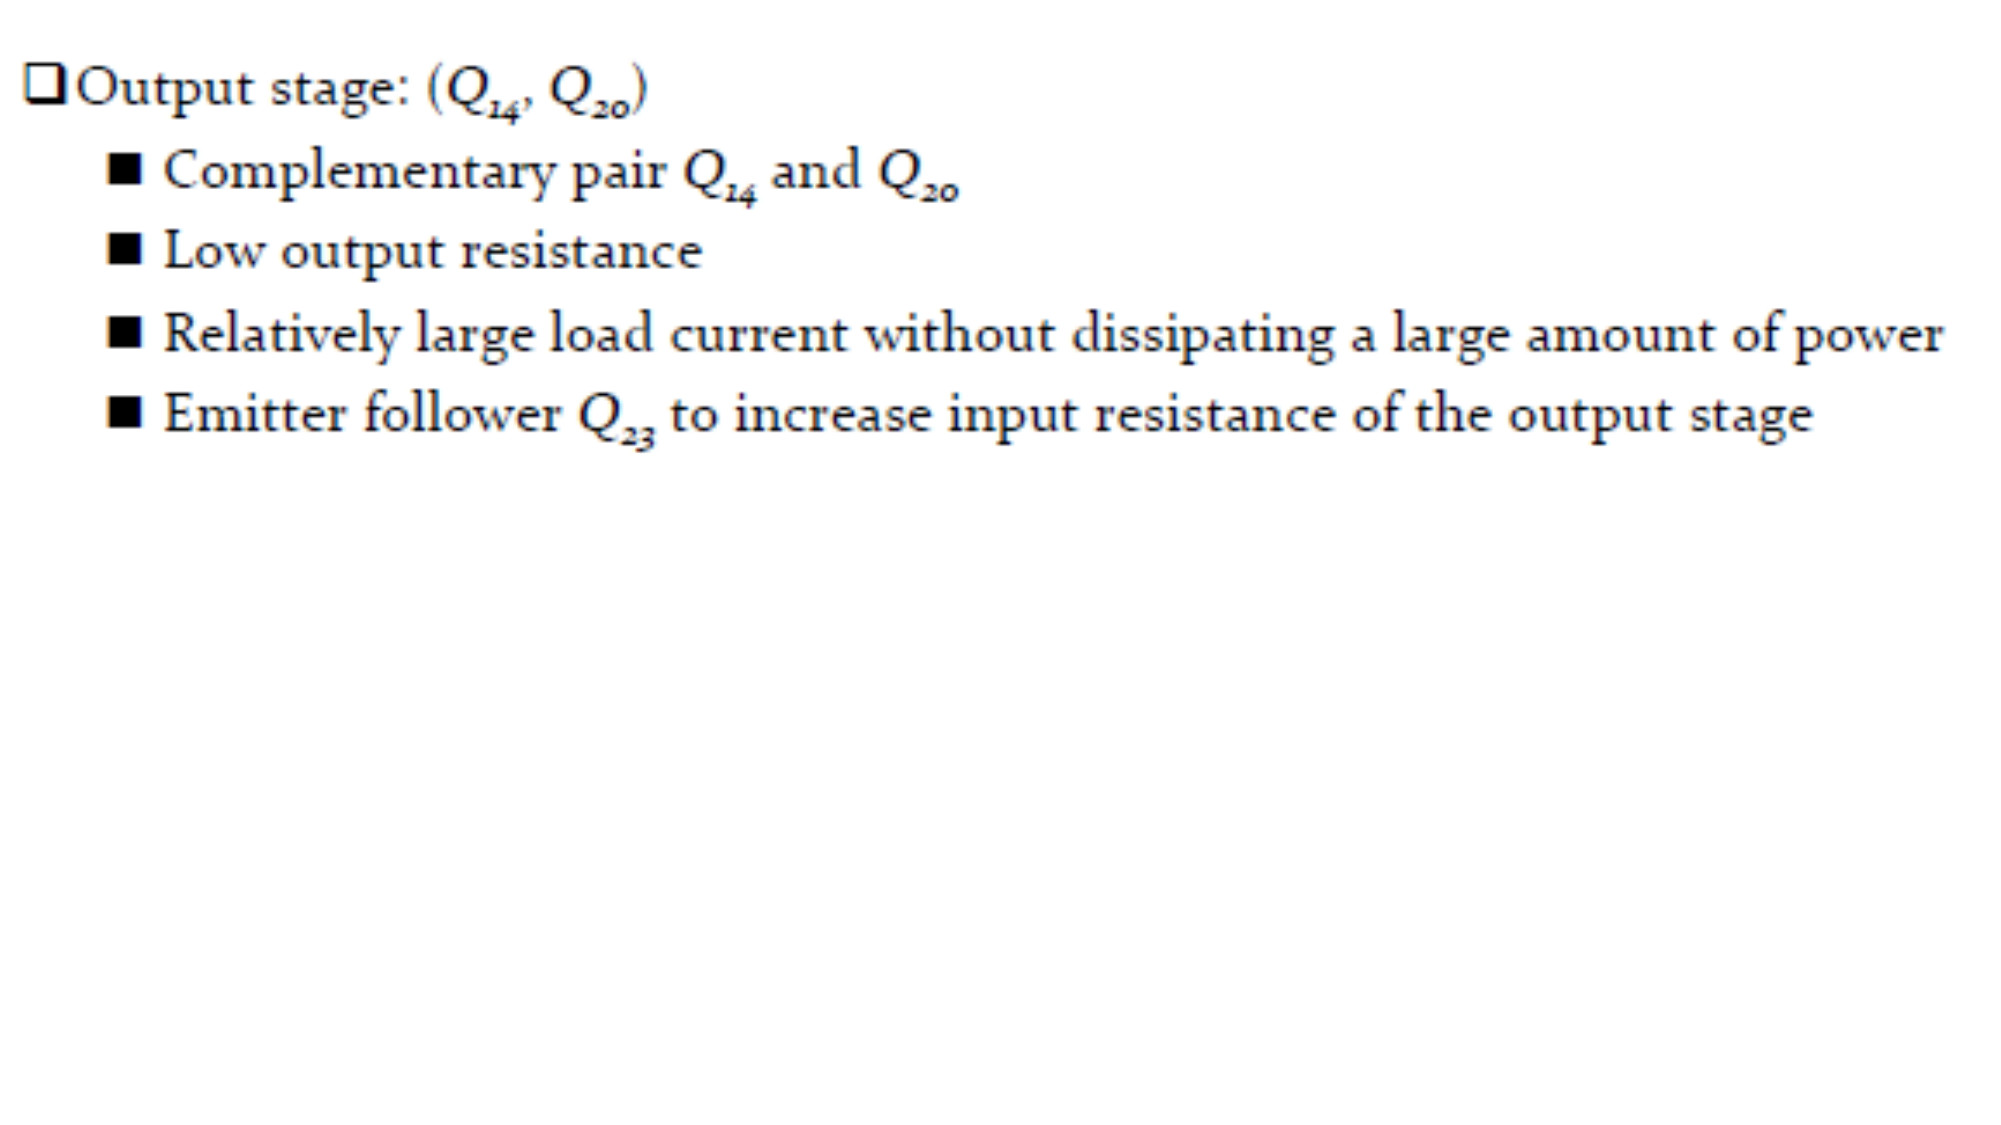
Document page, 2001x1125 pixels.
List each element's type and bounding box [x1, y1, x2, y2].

picture [0, 50, 1953, 463]
